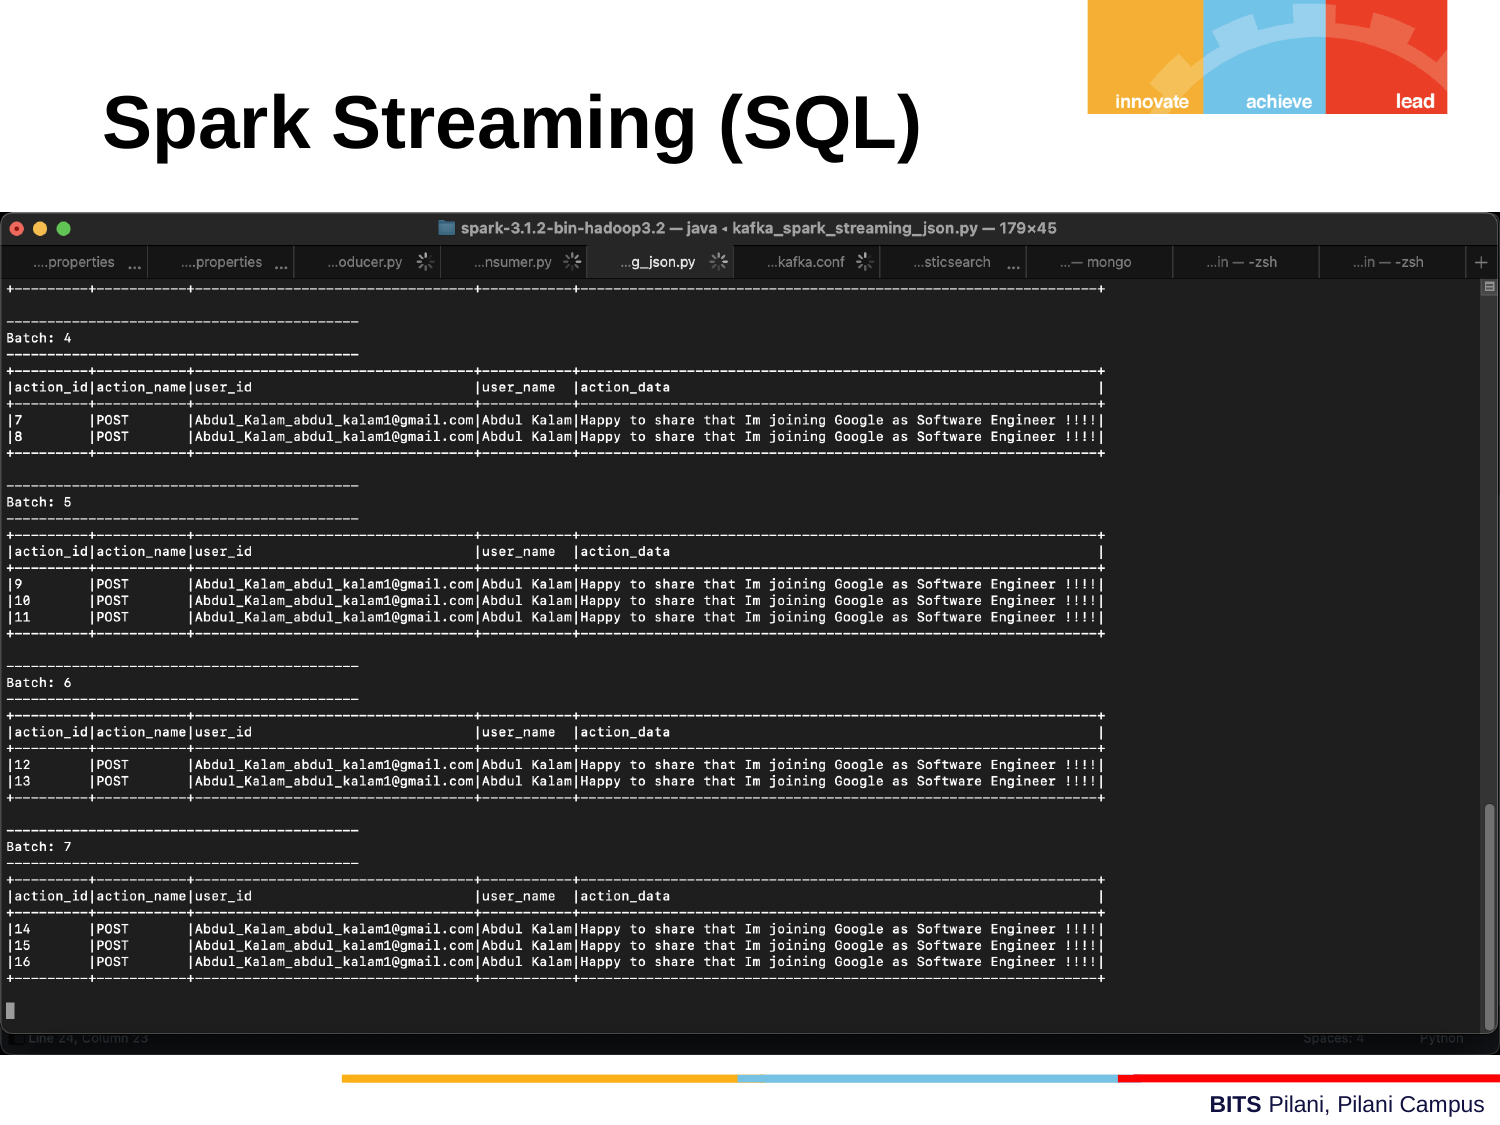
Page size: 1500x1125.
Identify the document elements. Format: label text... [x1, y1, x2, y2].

picture [0, 212, 1500, 1056]
list Spark Streaming (SQL) [50, 24, 1088, 210]
picture [1087, 0, 1448, 114]
